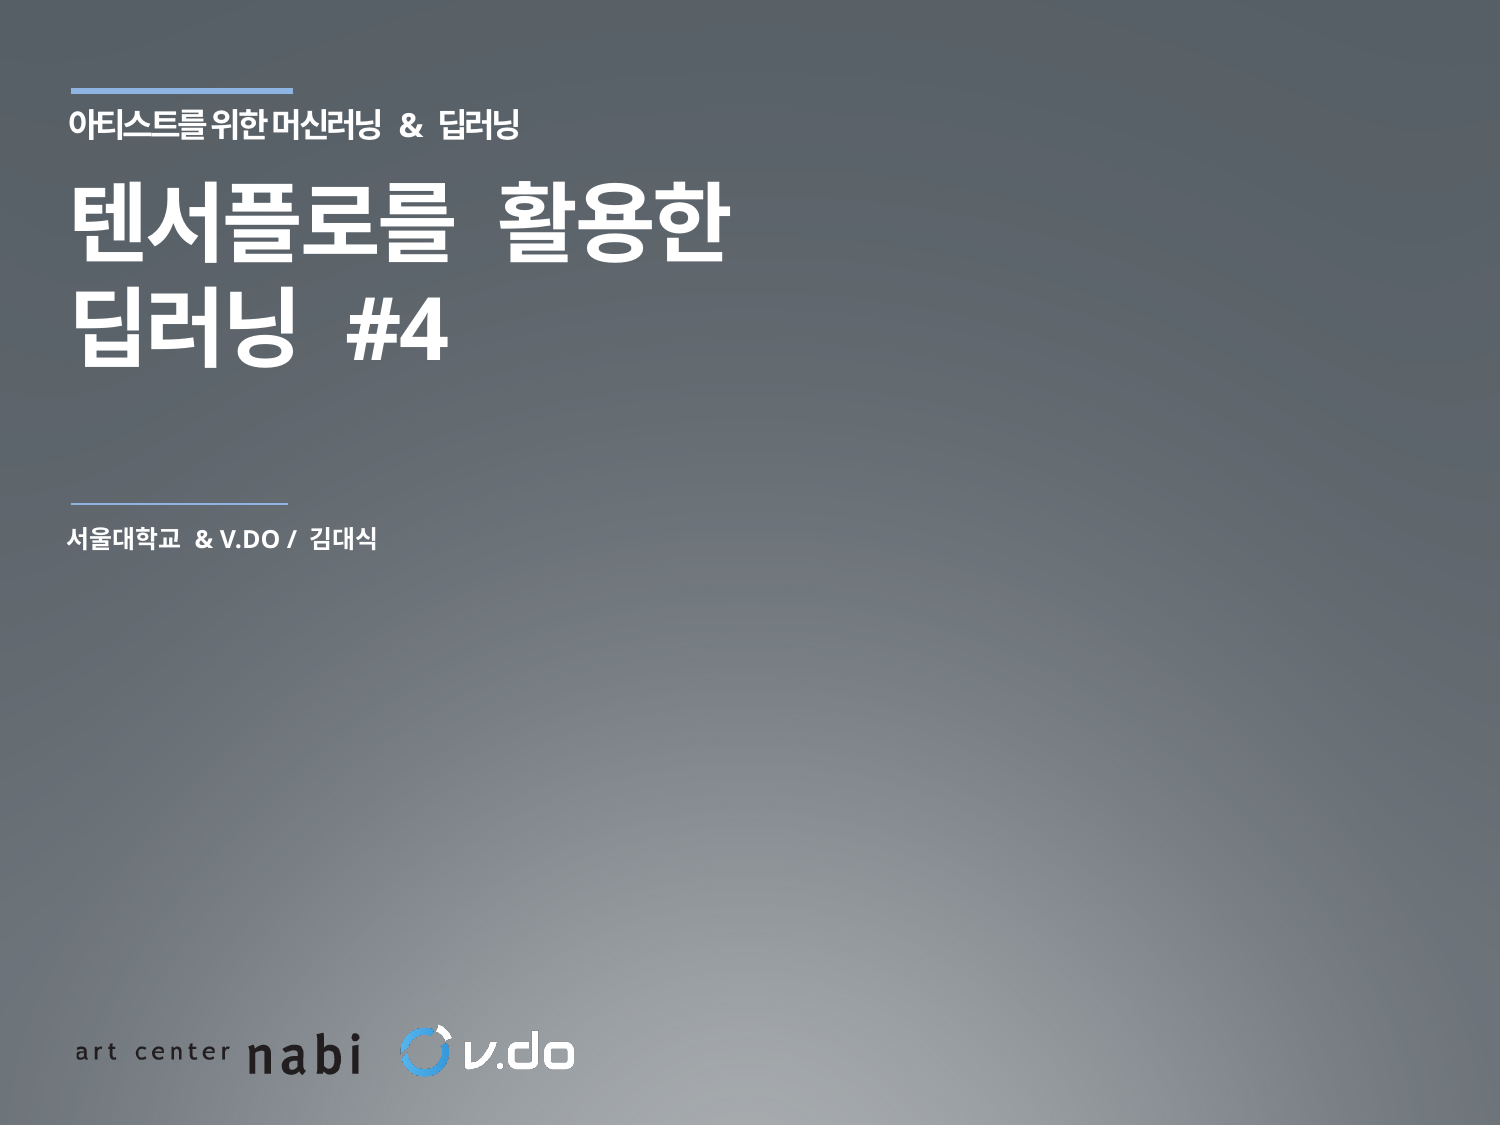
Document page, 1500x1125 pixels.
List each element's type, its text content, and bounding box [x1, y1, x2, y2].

text_box 아티스트를 위한 머신러닝 & 딥러닝 [53, 96, 1403, 179]
text_box 서울대학교 & V.DO / 김대식 [51, 516, 394, 561]
picture [0, 0, 1500, 1125]
text_box 텐서플로를 활용한 딥러닝 #4 [53, 179, 1403, 445]
